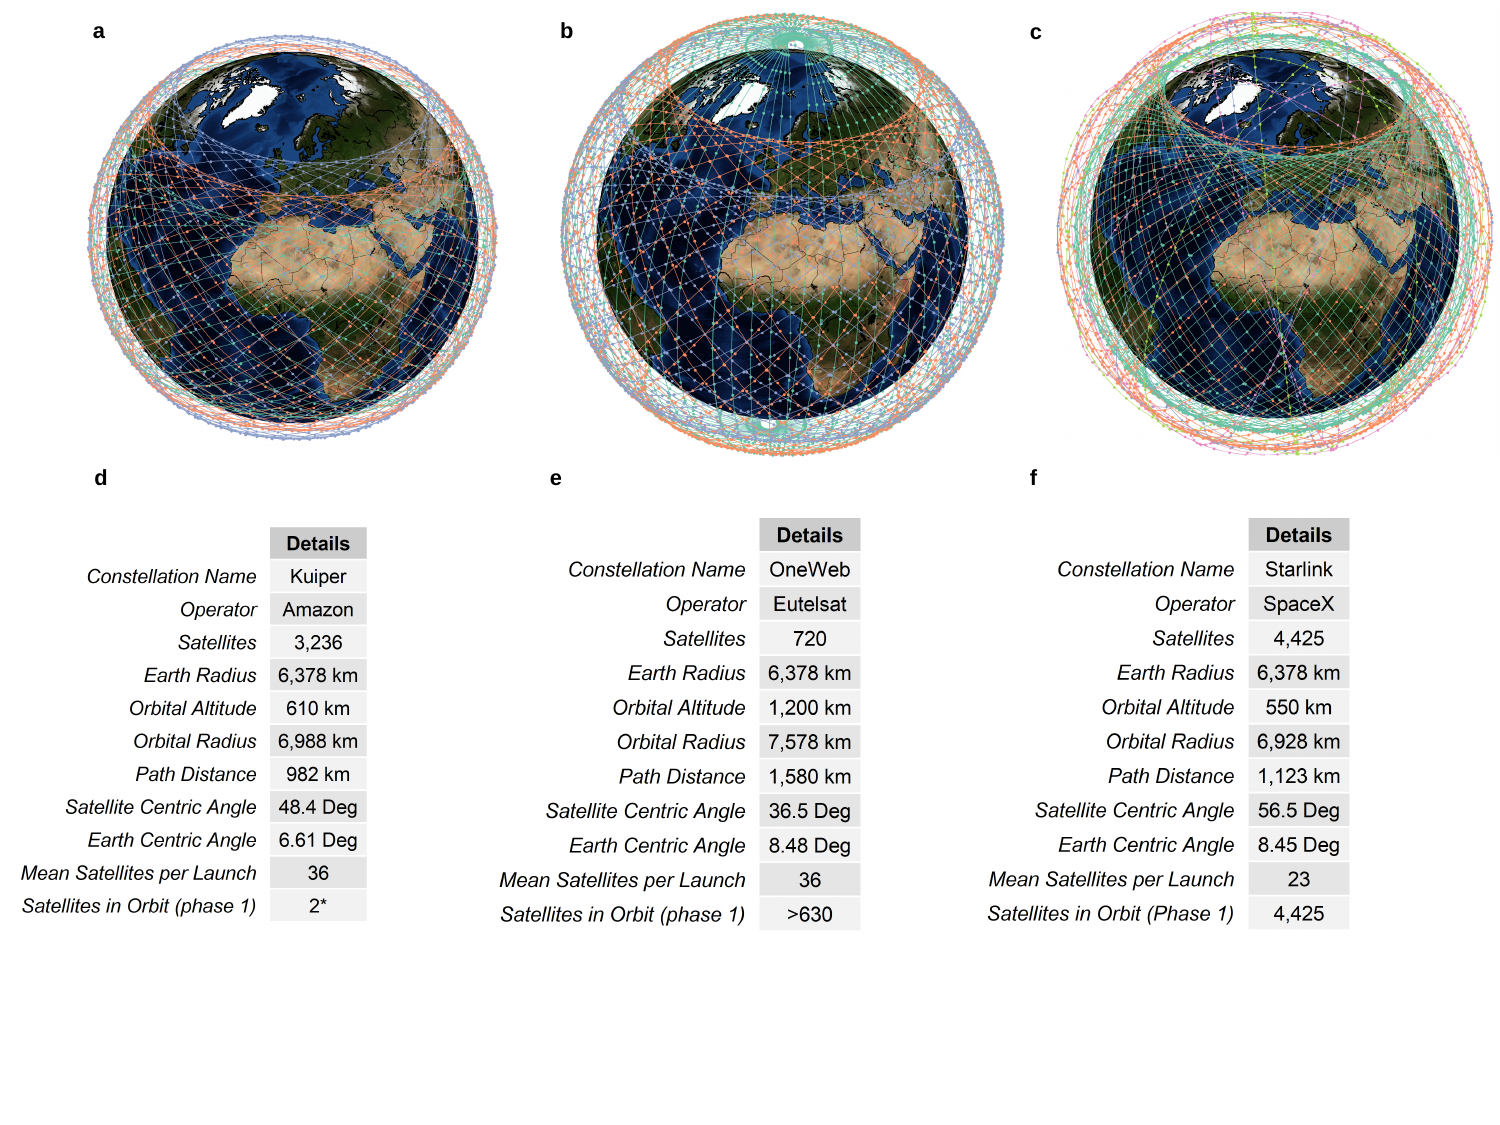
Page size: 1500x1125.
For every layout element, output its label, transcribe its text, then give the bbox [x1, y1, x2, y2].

text_box e [535, 465, 580, 479]
text_box f [1015, 465, 1060, 478]
picture [479, 479, 882, 970]
text_box d [79, 465, 125, 489]
picture [3, 489, 392, 959]
picture [962, 478, 1372, 969]
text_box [64, 8, 1500, 465]
